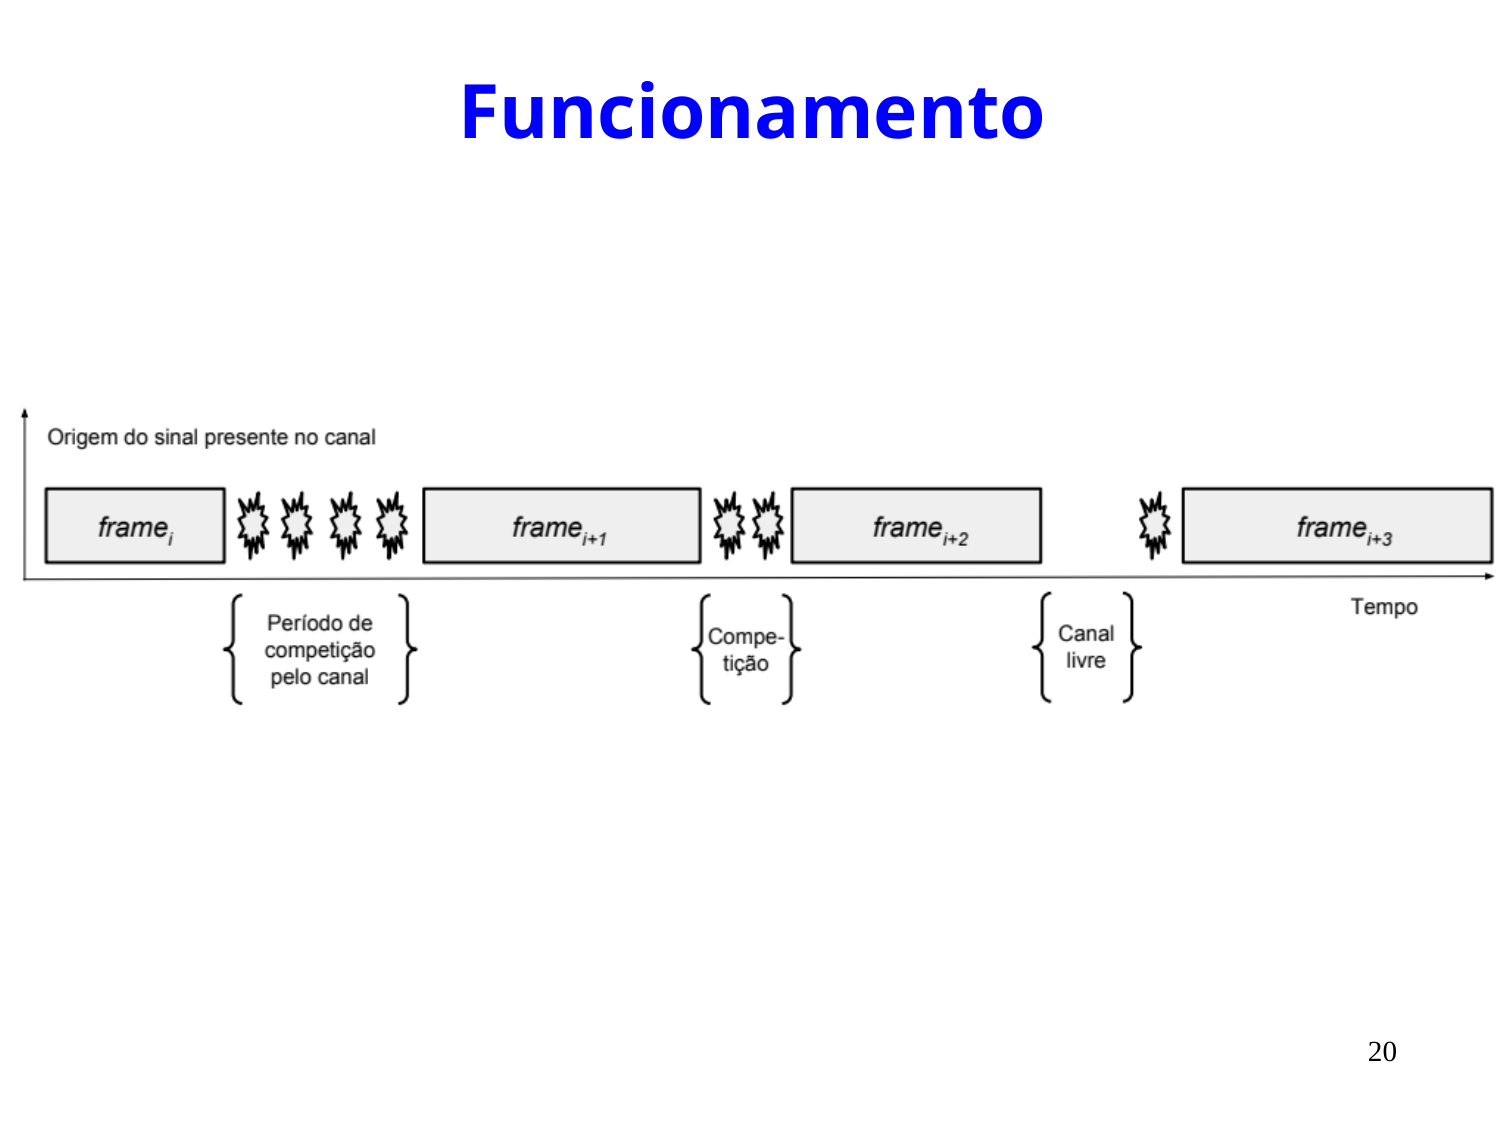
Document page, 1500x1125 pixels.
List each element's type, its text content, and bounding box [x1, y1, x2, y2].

slide_number 20 [1262, 1025, 1413, 1088]
title Funcionamento [37, 40, 1468, 177]
picture [0, 397, 1500, 724]
